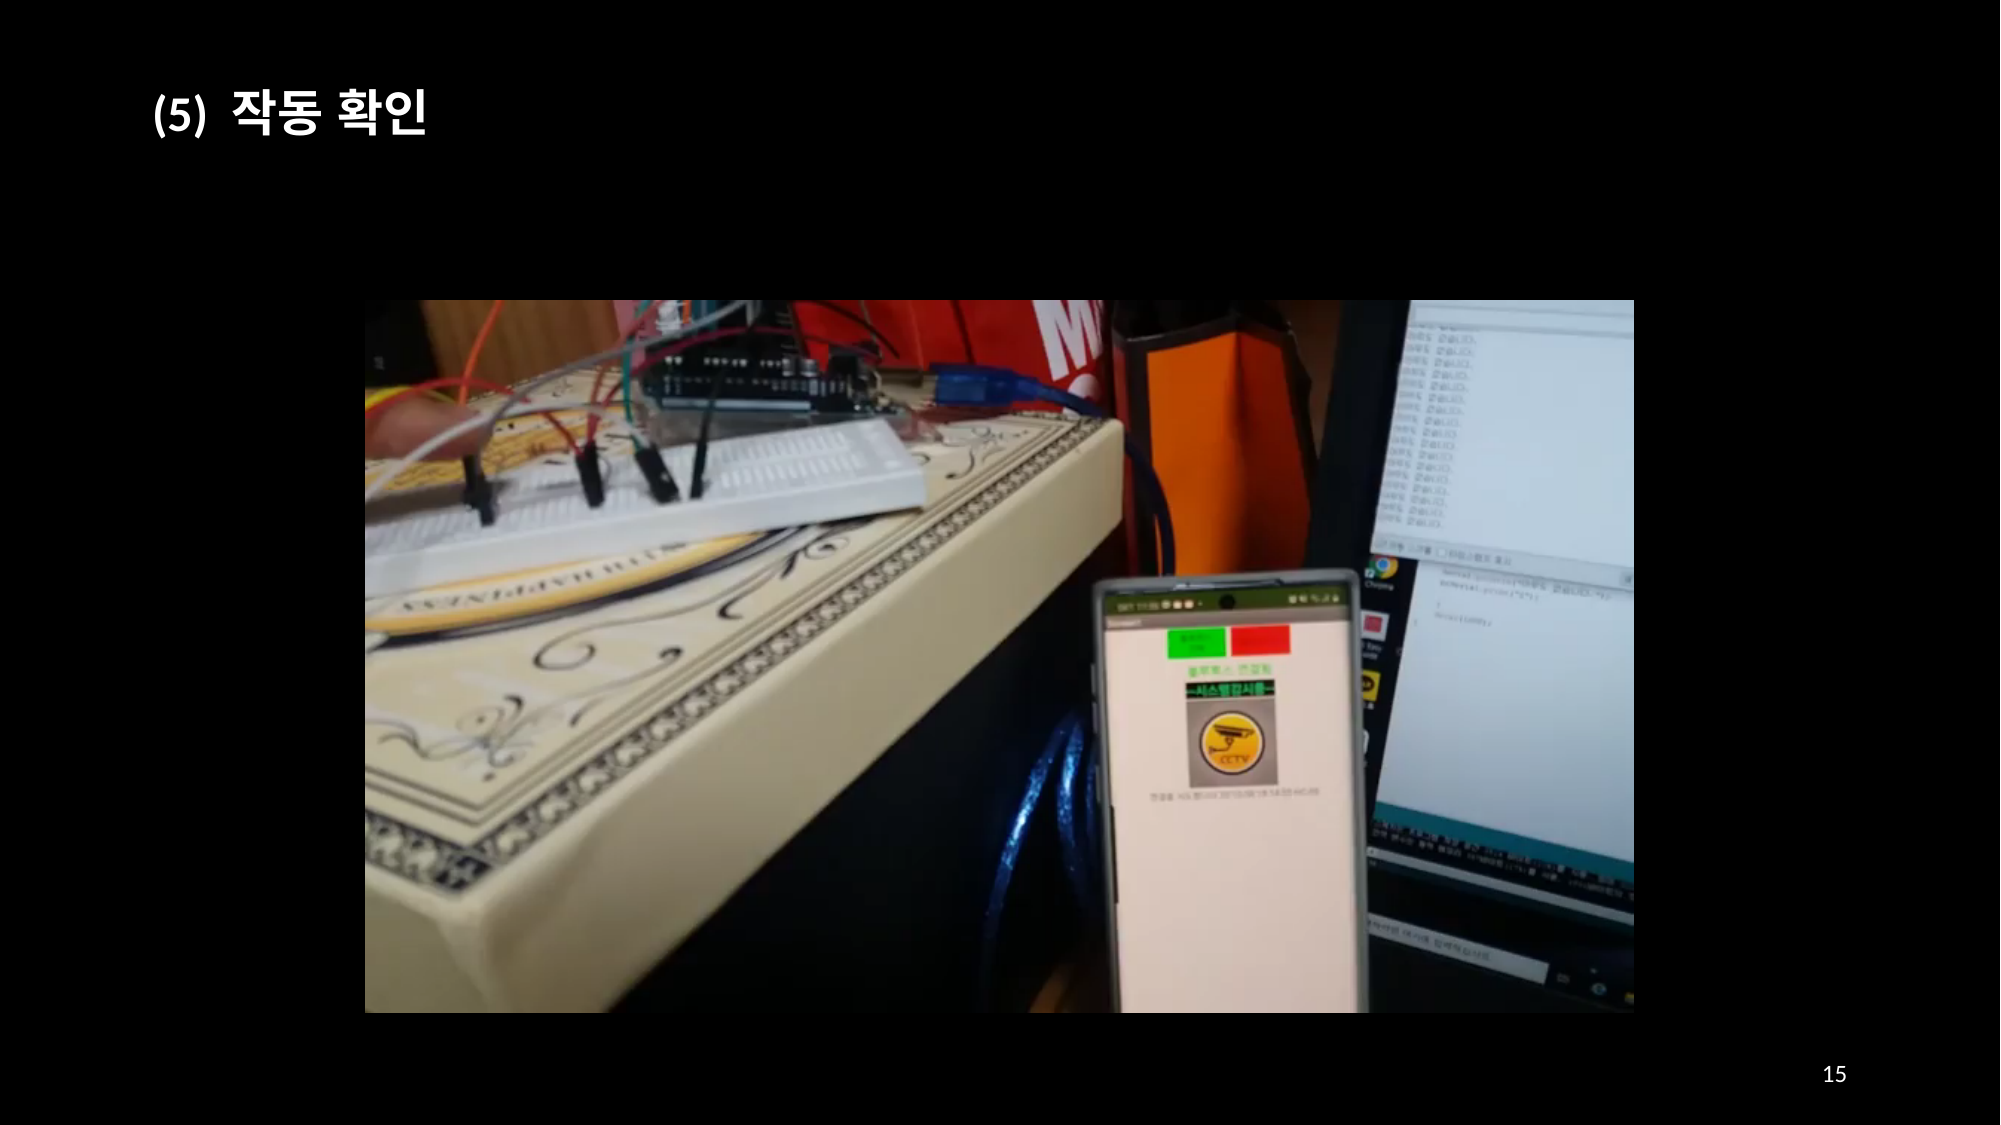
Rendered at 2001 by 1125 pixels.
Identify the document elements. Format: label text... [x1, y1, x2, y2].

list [364, 299, 1635, 1014]
text_box (5) 작동 확인 [137, 73, 815, 149]
slide_number 15 [1412, 1042, 1863, 1103]
